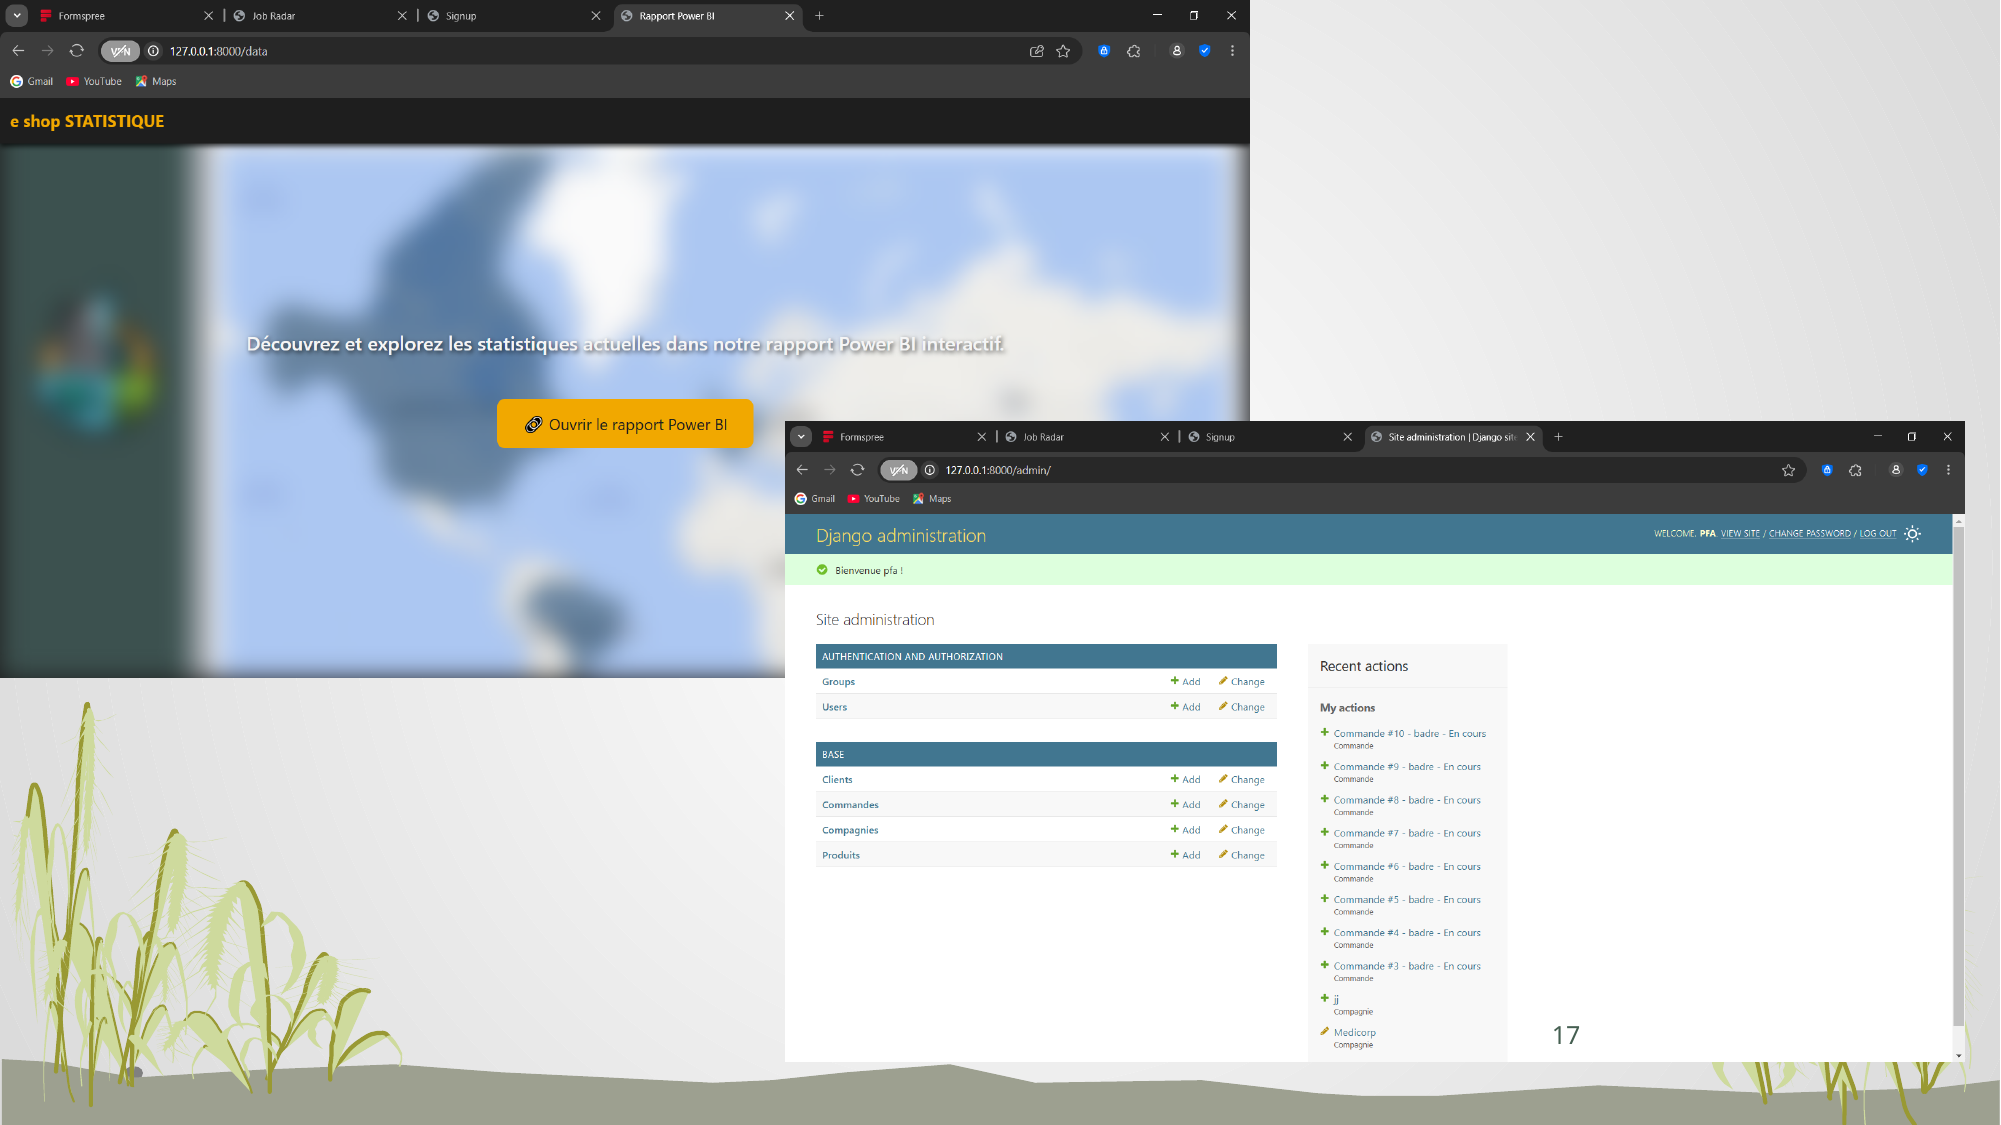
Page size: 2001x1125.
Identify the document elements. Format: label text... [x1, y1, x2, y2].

picture [0, 0, 1965, 1062]
slide_number 17 [1547, 1062, 1671, 1067]
